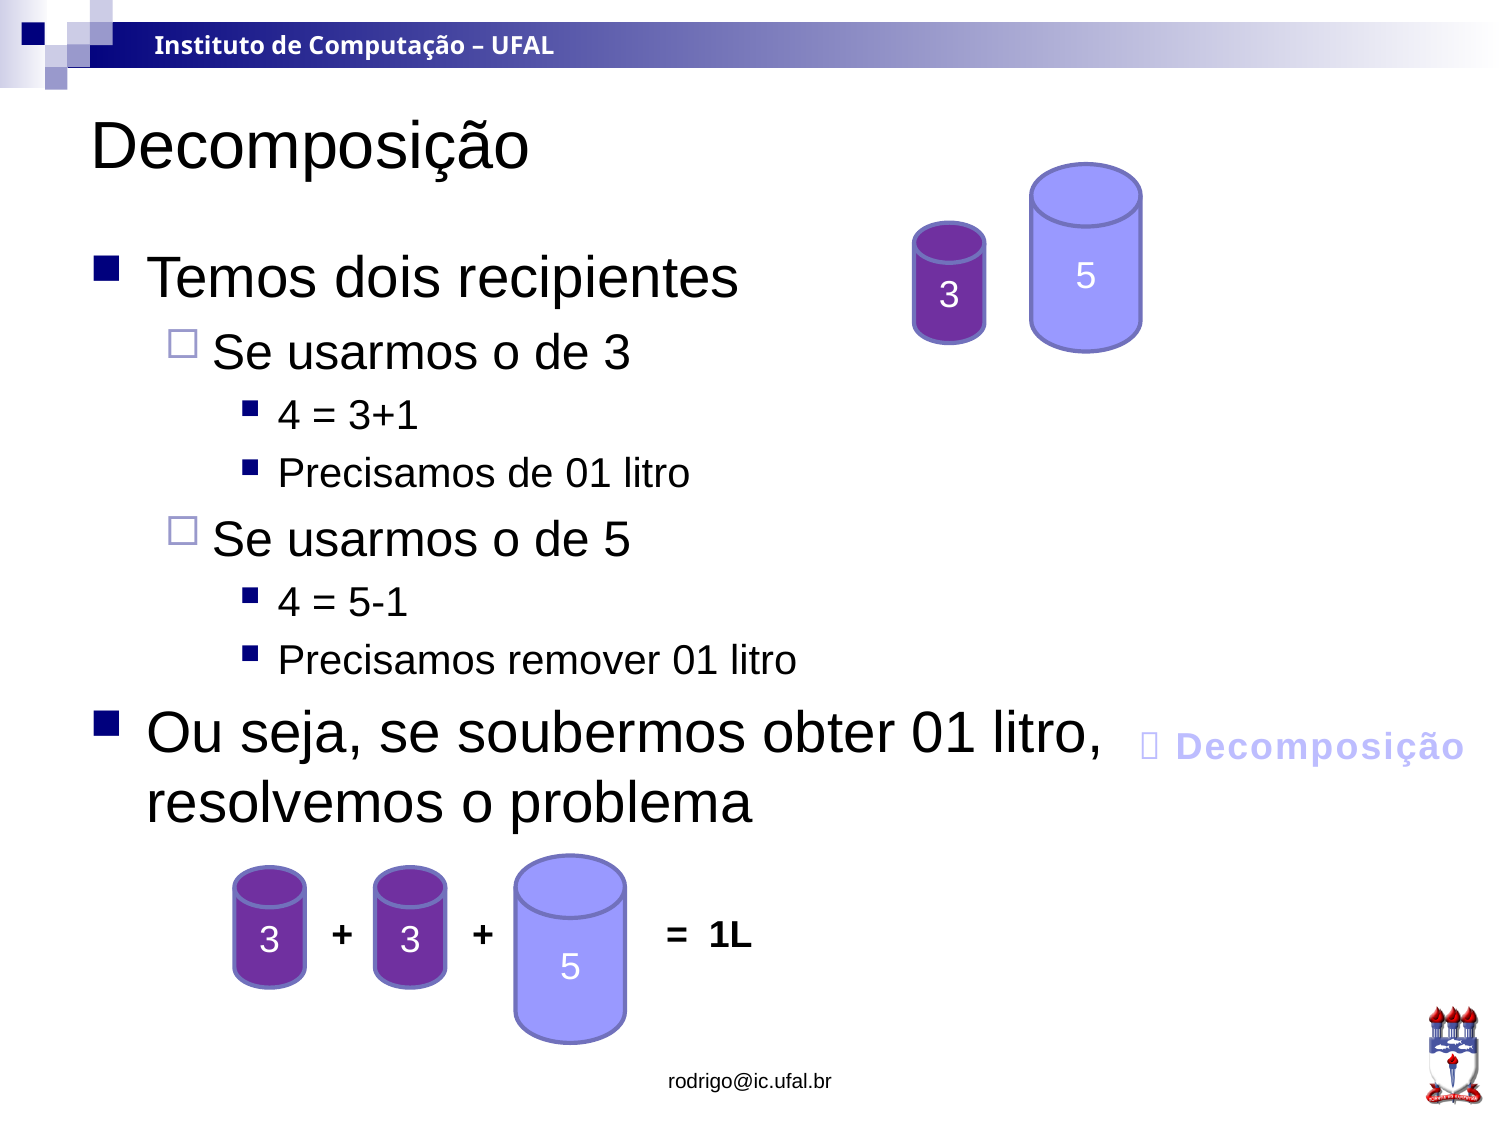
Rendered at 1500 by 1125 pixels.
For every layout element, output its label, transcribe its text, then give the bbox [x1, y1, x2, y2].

text_box 5 [1029, 161, 1143, 354]
text_box  Decomposição [1123, 714, 1480, 775]
text_box 3 [232, 865, 307, 990]
text_box + [457, 902, 510, 963]
title Decomposição [74, 74, 1426, 209]
text_box + [316, 902, 369, 963]
picture [1423, 1004, 1483, 1106]
text_box 3 [911, 220, 987, 346]
list Temos dois recipientes Se usarmos o de 3 4 = 3+1 Precisamos de 01 litro Se usarmos o de 5 4 = 5-1 Precisamos remover 01 litro Ou seja, se soubermos obter 01 litro, resolvemos o problema [74, 231, 1426, 1012]
text_box 3 [372, 865, 448, 990]
text_box 5 [513, 853, 628, 1046]
footer rodrigo@ic.ufal.br [512, 1024, 988, 1101]
text_box = 1L [651, 902, 768, 963]
